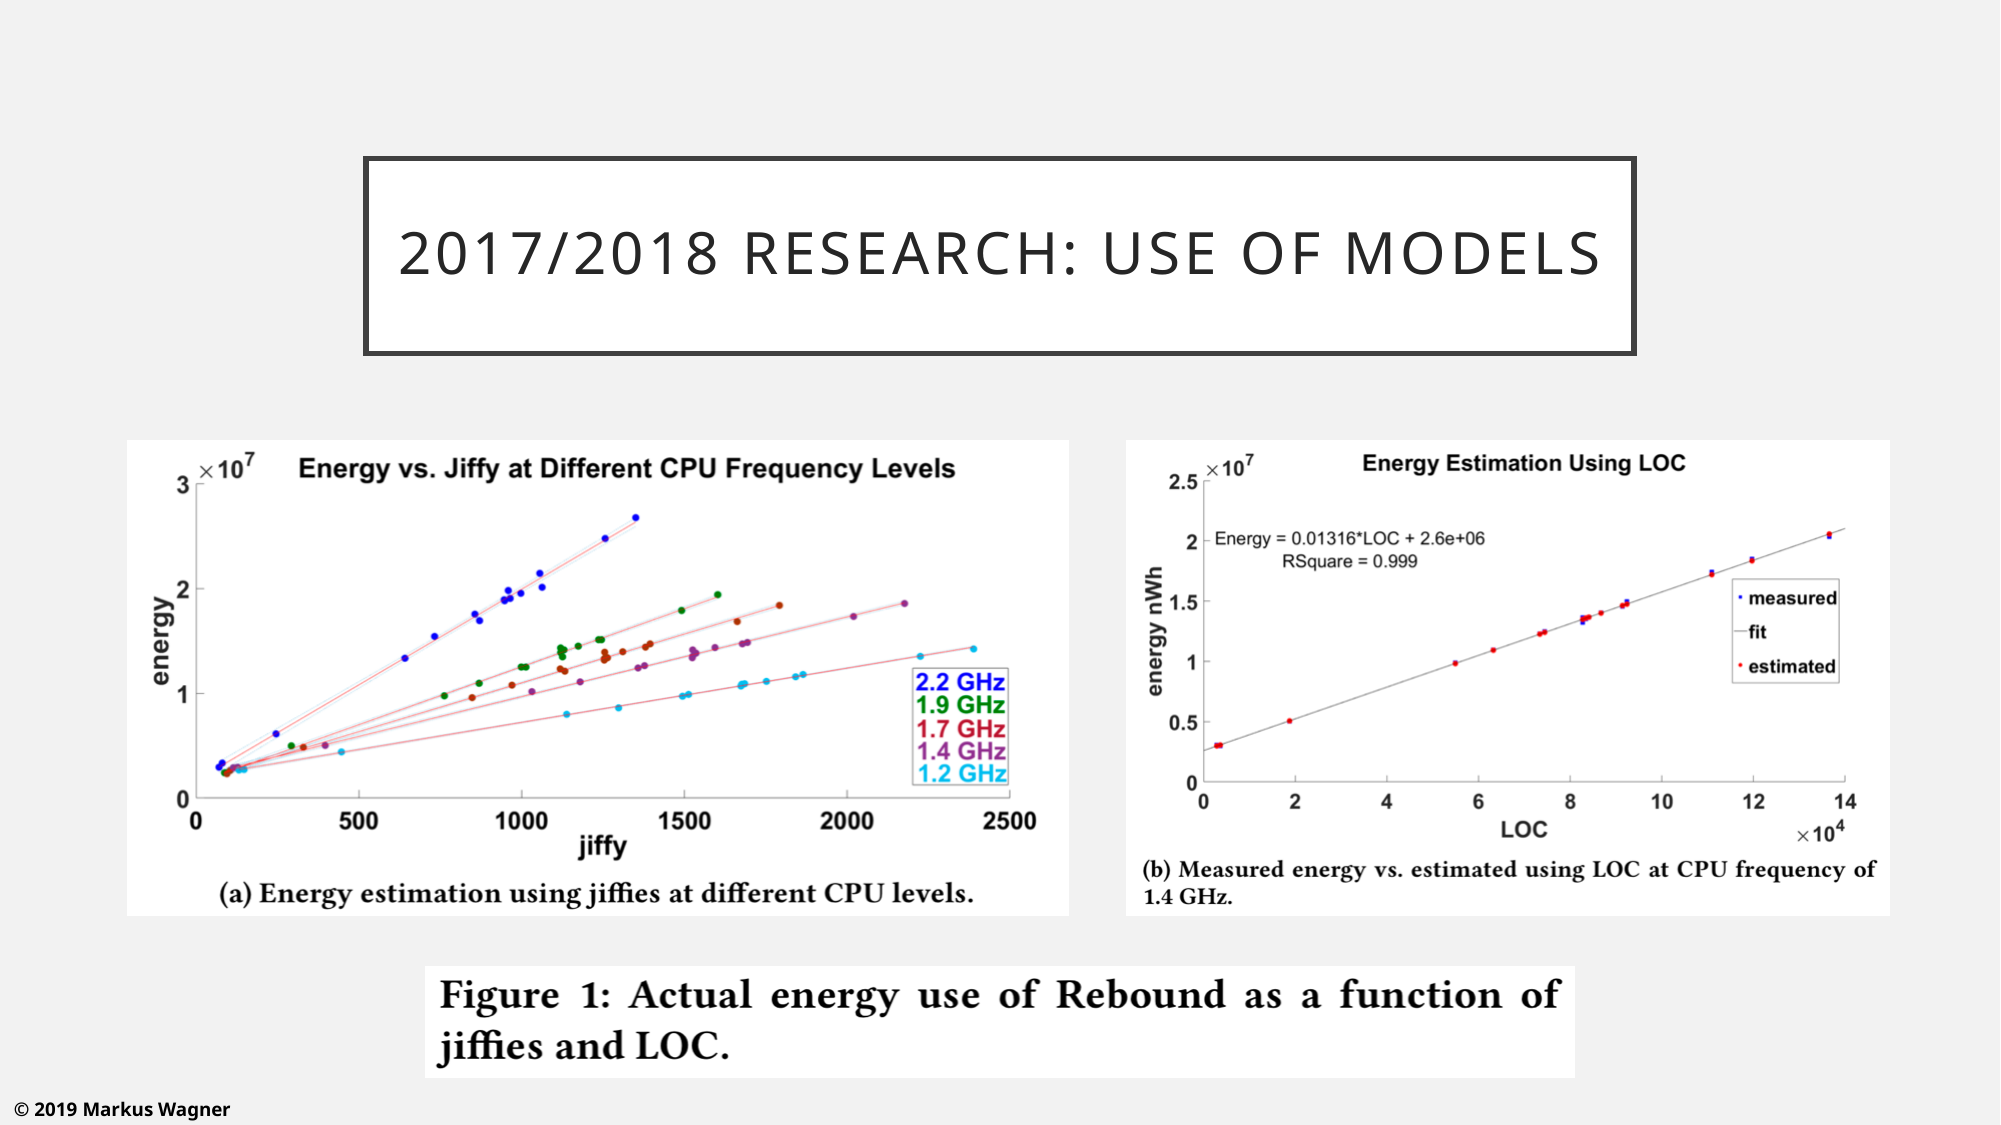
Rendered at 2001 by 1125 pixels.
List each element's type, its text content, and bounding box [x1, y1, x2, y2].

picture [425, 966, 1575, 1078]
picture [1126, 440, 1890, 916]
picture [127, 440, 1069, 916]
title 2017/2018 research: use of models [363, 156, 1637, 356]
